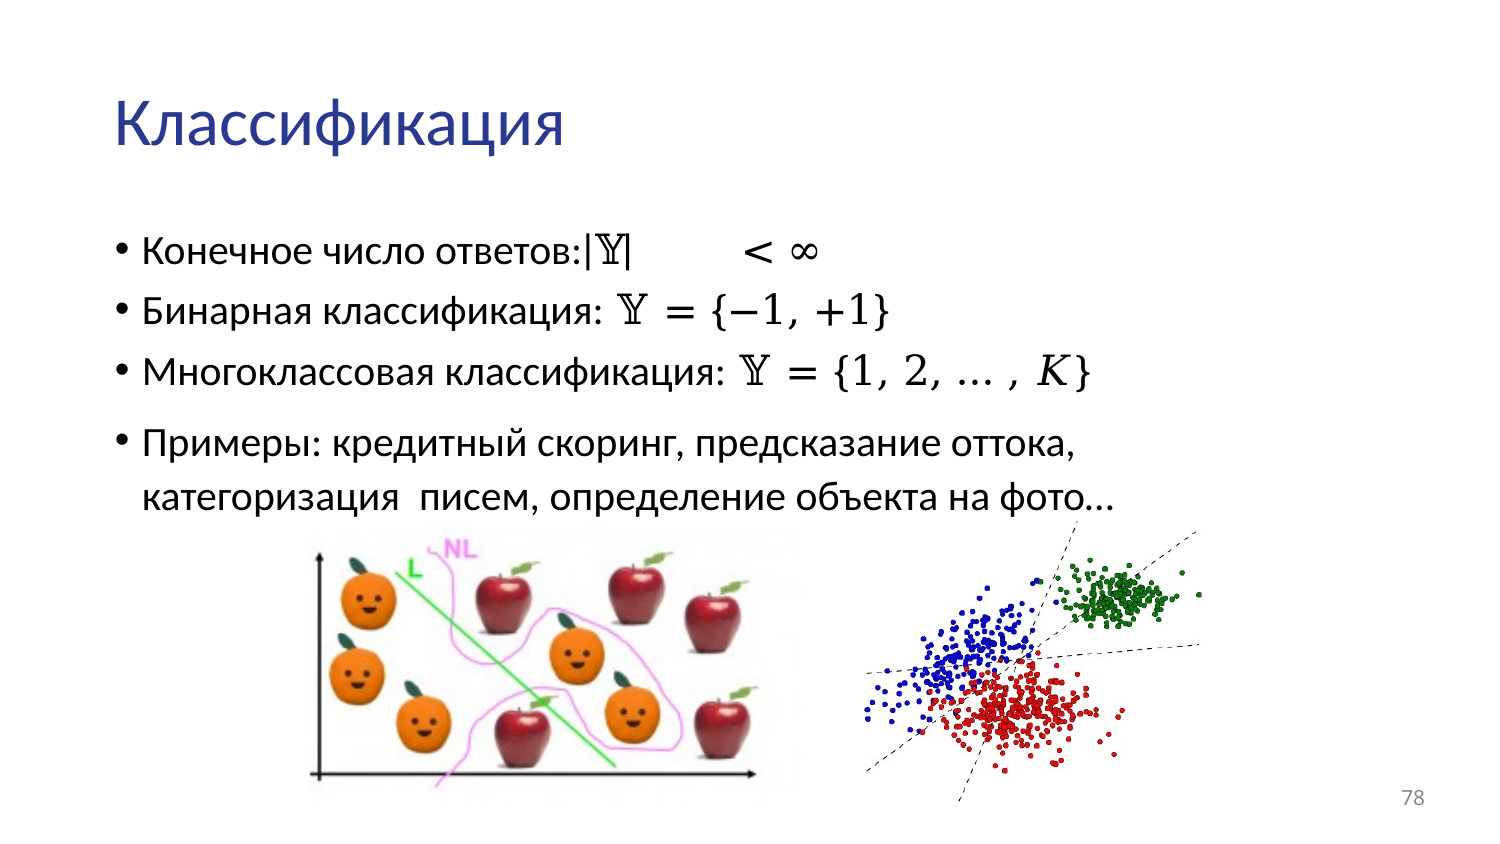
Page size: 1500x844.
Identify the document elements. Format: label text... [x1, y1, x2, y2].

picture [864, 521, 1202, 805]
text_box Конечное число ответов: 𝕐 < ∞ Бинарная классификация: 𝕐 = {−1, +1} Многоклассовая классификация: 𝕐 = {1, 2, … , 𝐾} Примеры: кредитный скоринг, предсказание оттока, категоризация писем, определение объекта на фото… [112, 210, 1313, 519]
title Классификация [112, 75, 734, 210]
picture [309, 527, 802, 805]
slide_number ‹#› [1080, 784, 1425, 844]
